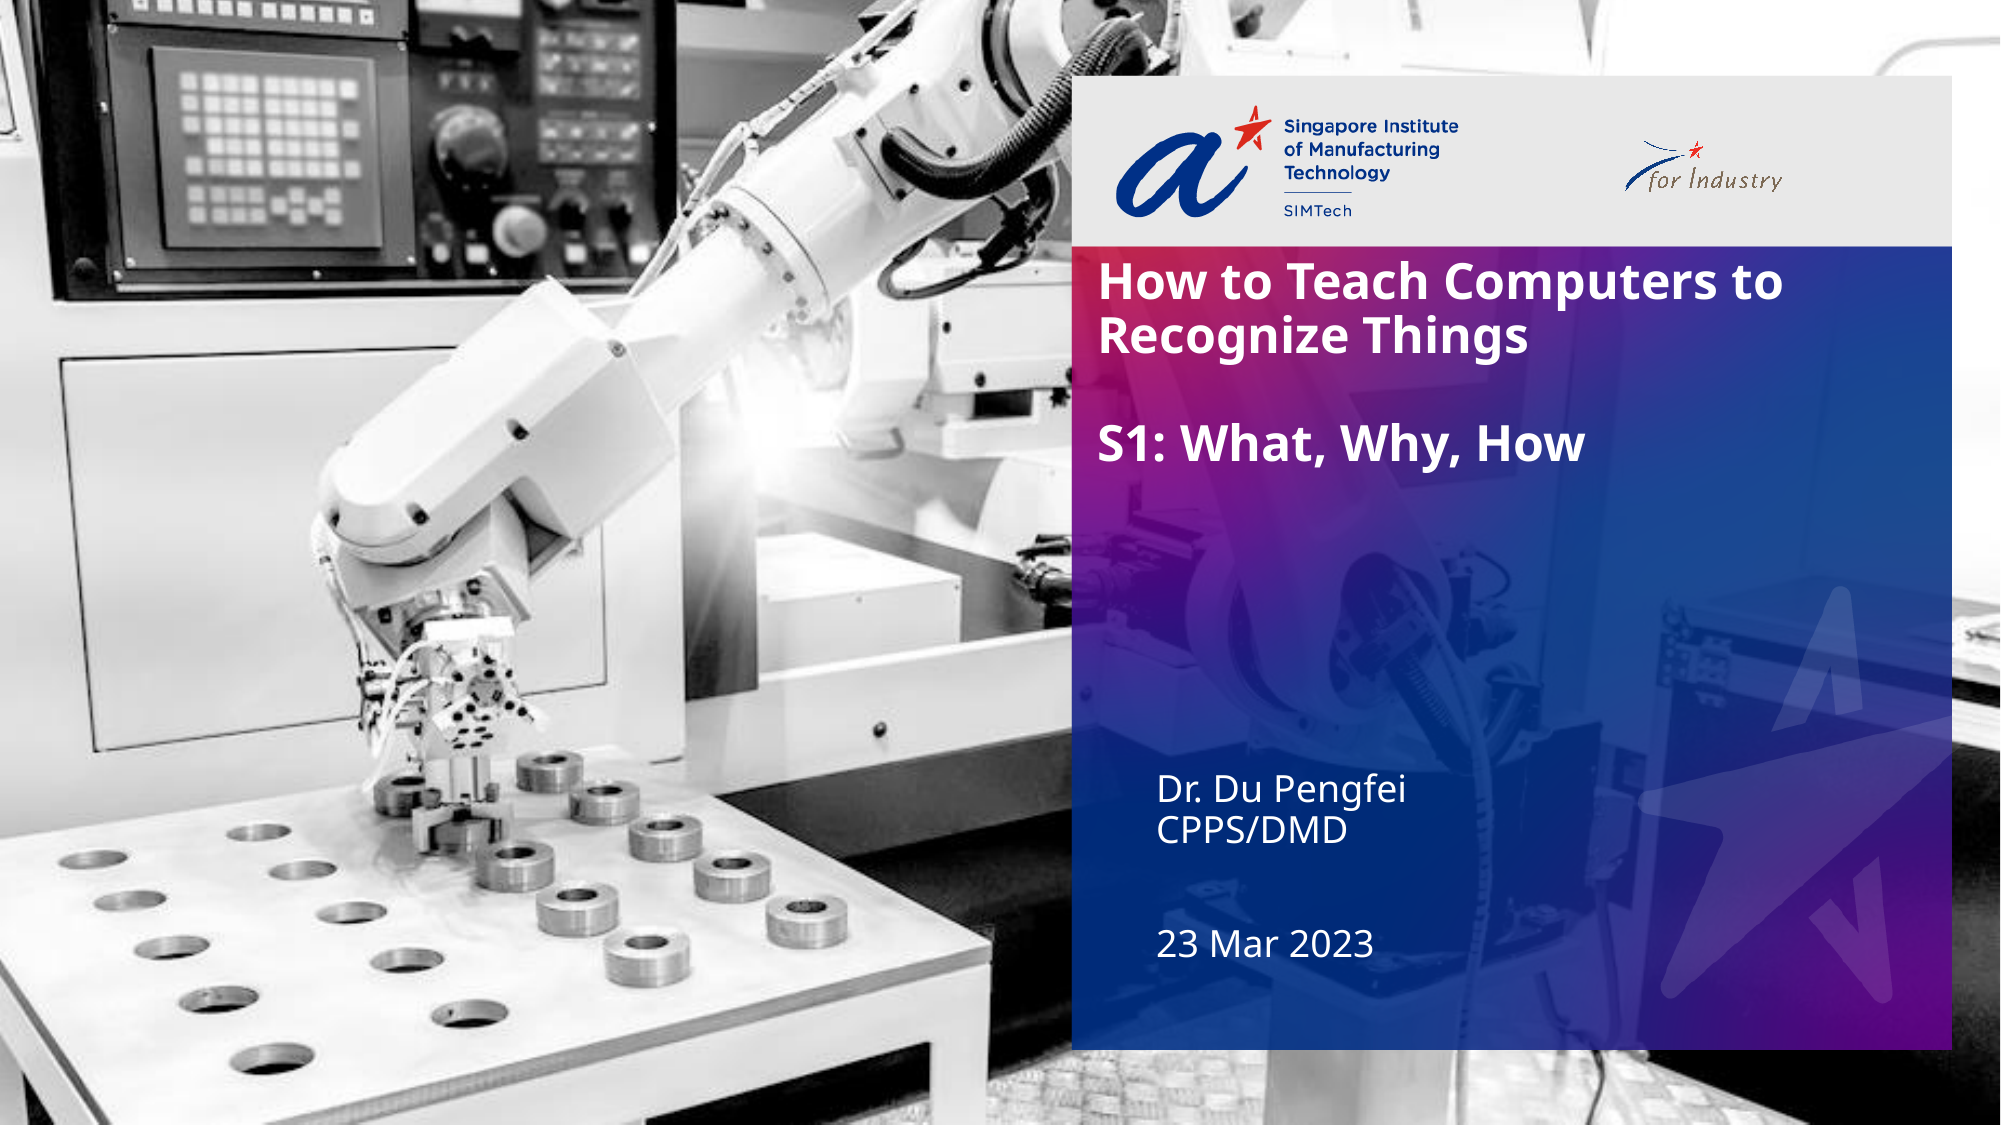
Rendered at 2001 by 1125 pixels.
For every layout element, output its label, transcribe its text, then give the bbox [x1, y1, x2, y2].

text_box [525, 200, 1950, 306]
picture [0, 0, 2001, 1125]
list Dr. Du Pengfei CPPS/DMD [1141, 762, 1845, 931]
list 23 Mar 2023 [1141, 917, 1803, 1010]
text_box [762, 562, 1082, 639]
title How to Teach Computers to Recognize Things S1: What, Why, How [1082, 249, 1946, 684]
